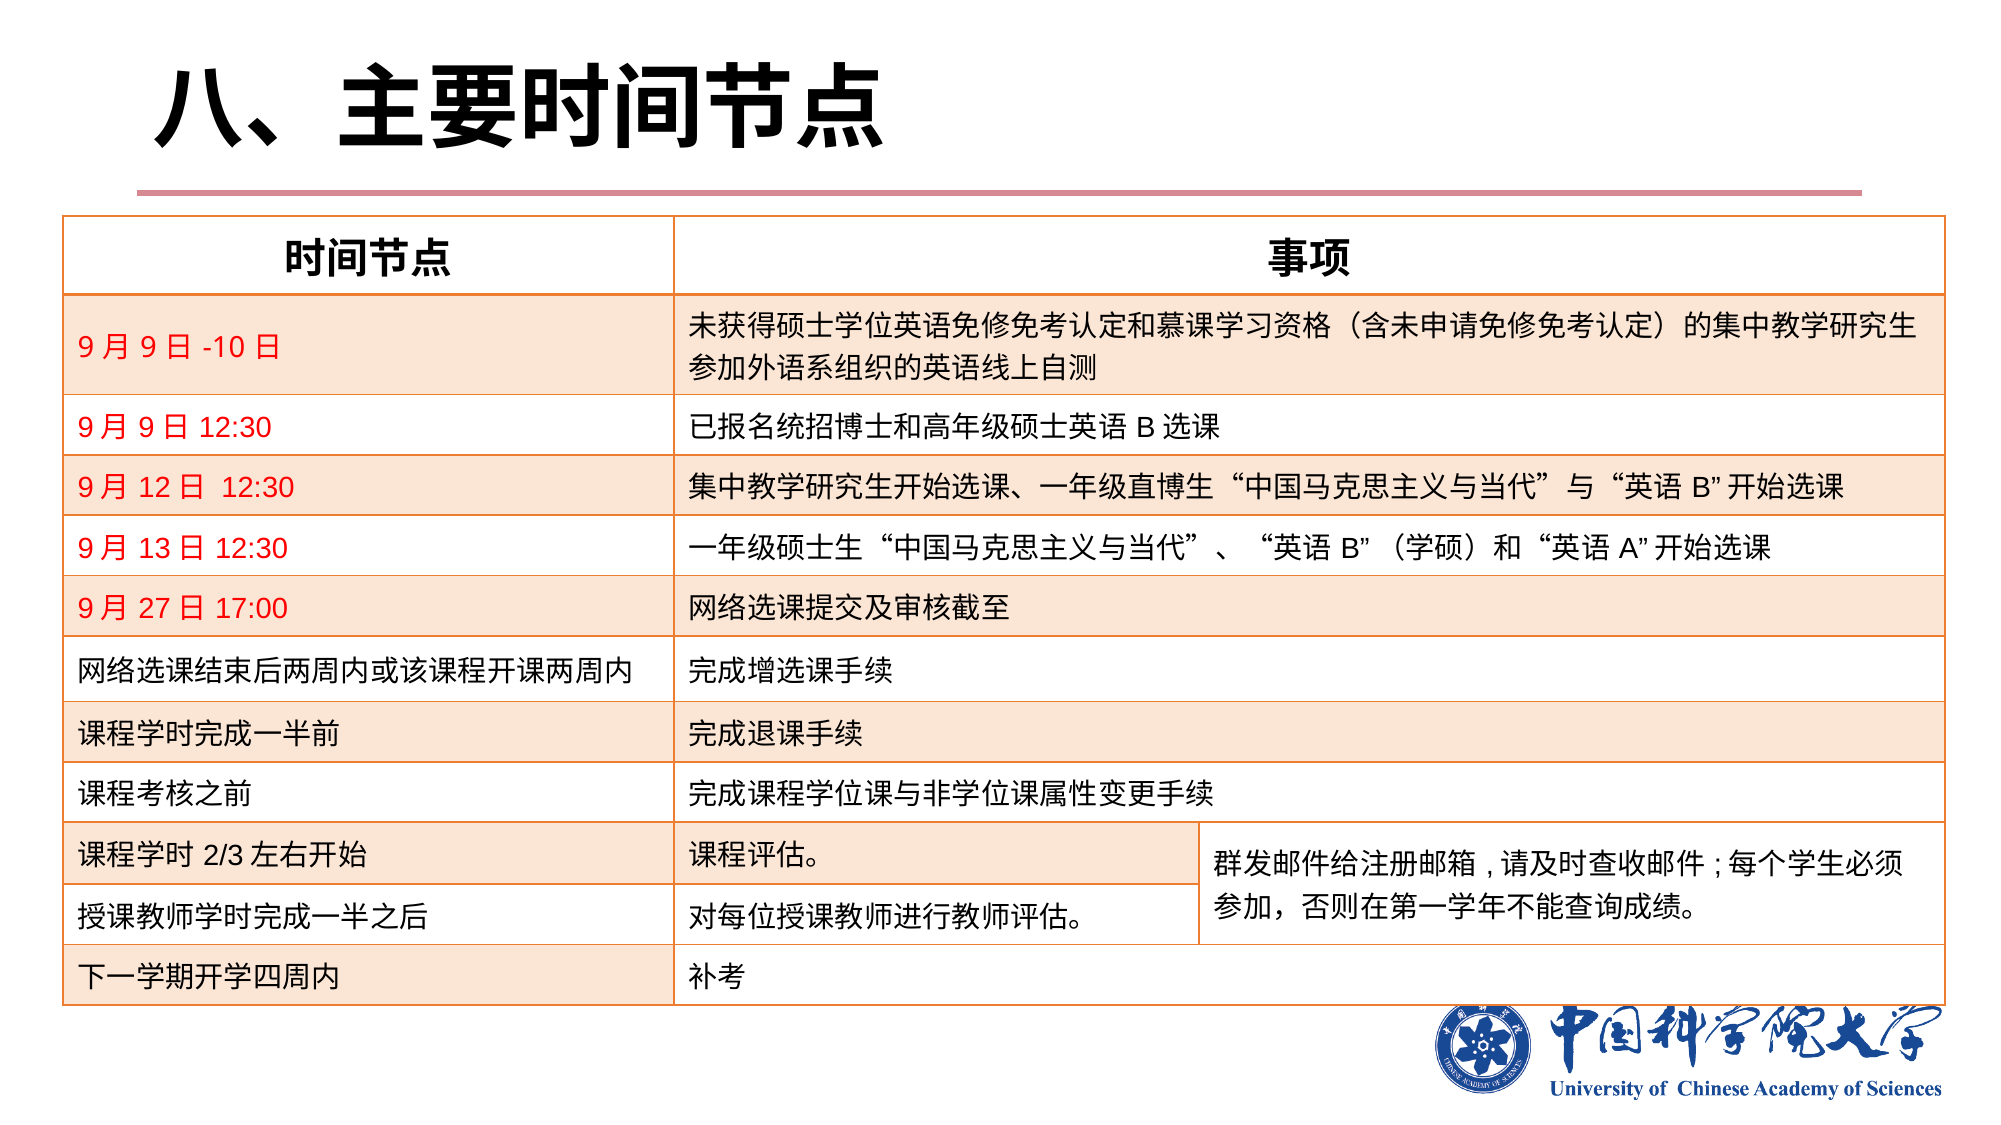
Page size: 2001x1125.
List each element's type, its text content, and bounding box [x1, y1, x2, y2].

table_cell 对每位授课教师进行教师评估。 [675, 885, 1198, 944]
table_cell 课程考核之前 [64, 763, 673, 821]
title 八、主要时间节点 [137, 28, 1863, 194]
table_cell 网络选课结束后两周内或该课程开课两周内 [64, 637, 673, 701]
table_cell 已报名统招博士和高年级硕士英语B选课 [675, 395, 1944, 454]
table_cell 完成课程学位课与非学位课属性变更手续 [675, 763, 1944, 821]
table_cell 9月9日12:30 [64, 395, 673, 454]
table_cell 9月27日17:00 [64, 576, 673, 635]
table_cell 未获得硕士学位英语免修免考认定和慕课学习资格（含未申请免修免考认定）的集中教学研究生参加外语系组织的英语线上自测 [675, 296, 1944, 394]
table_cell 课程学时完成一半前 [64, 702, 673, 761]
table_cell 完成增选课手续 [675, 637, 1944, 701]
table_cell 完成退课手续 [675, 702, 1944, 761]
table_header 事项 [675, 217, 1944, 293]
picture [1435, 1006, 1942, 1100]
table_cell 集中教学研究生开始选课、一年级直博生“中国马克思主义与当代”与“英语B”开始选课 [675, 456, 1944, 514]
table_cell 网络选课提交及审核截至 [675, 576, 1944, 635]
table_cell 下一学期开学四周内 [64, 945, 673, 1004]
table_cell 9月13日12:30 [64, 516, 673, 575]
table_cell 9月12日 12:30 [64, 456, 673, 514]
table_cell 补考 [675, 945, 1944, 1004]
table_cell 一年级硕士生“中国马克思主义与当代”、“英语B”（学硕）和“英语A”开始选课 [675, 516, 1944, 575]
table_cell 群发邮件给注册邮箱,请及时查收邮件;每个学生必须参加，否则在第一学年不能查询成绩。 [1200, 823, 1944, 944]
table_cell 授课教师学时完成一半之后 [64, 885, 673, 944]
table_cell 课程学时2/3左右开始 [64, 823, 673, 883]
table_cell 课程评估。 [675, 823, 1198, 883]
table_cell 9月9日-10日 [64, 296, 673, 394]
table_header 时间节点 [64, 217, 673, 293]
